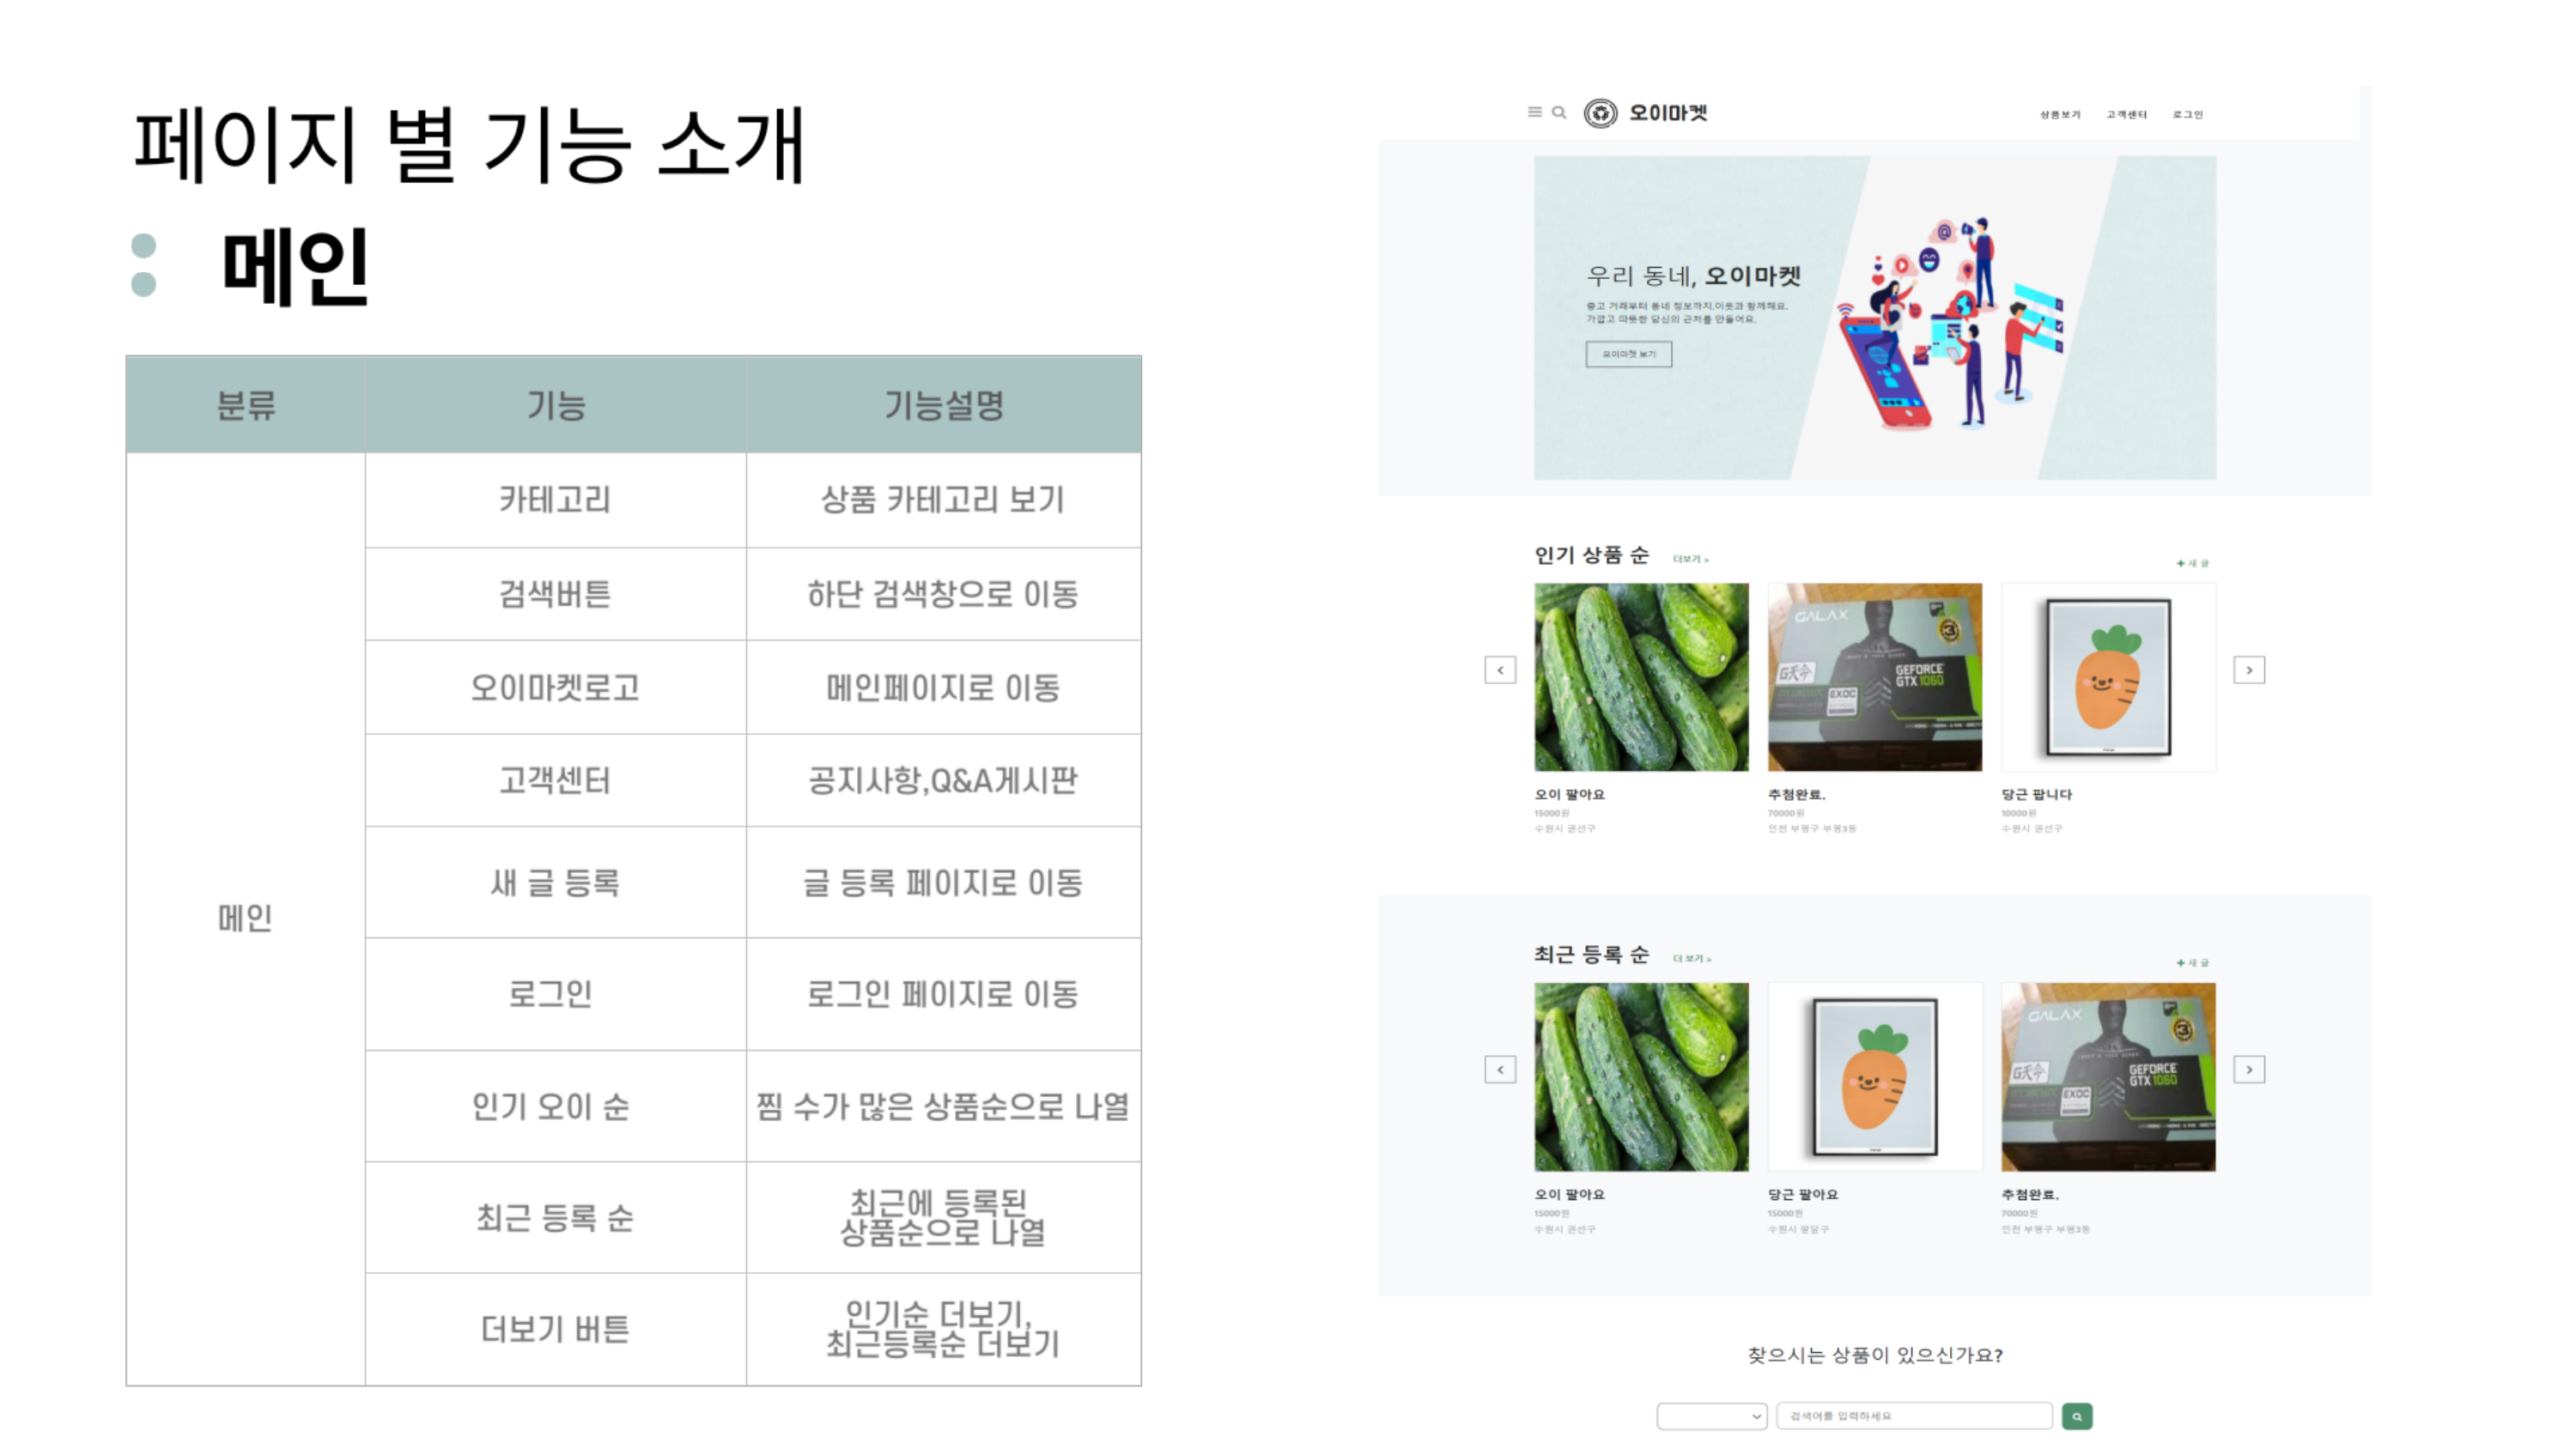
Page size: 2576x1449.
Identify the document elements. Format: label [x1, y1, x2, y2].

text_box [1378, 86, 2372, 1449]
picture [0, 0, 1649, 1449]
text_box [131, 233, 157, 297]
